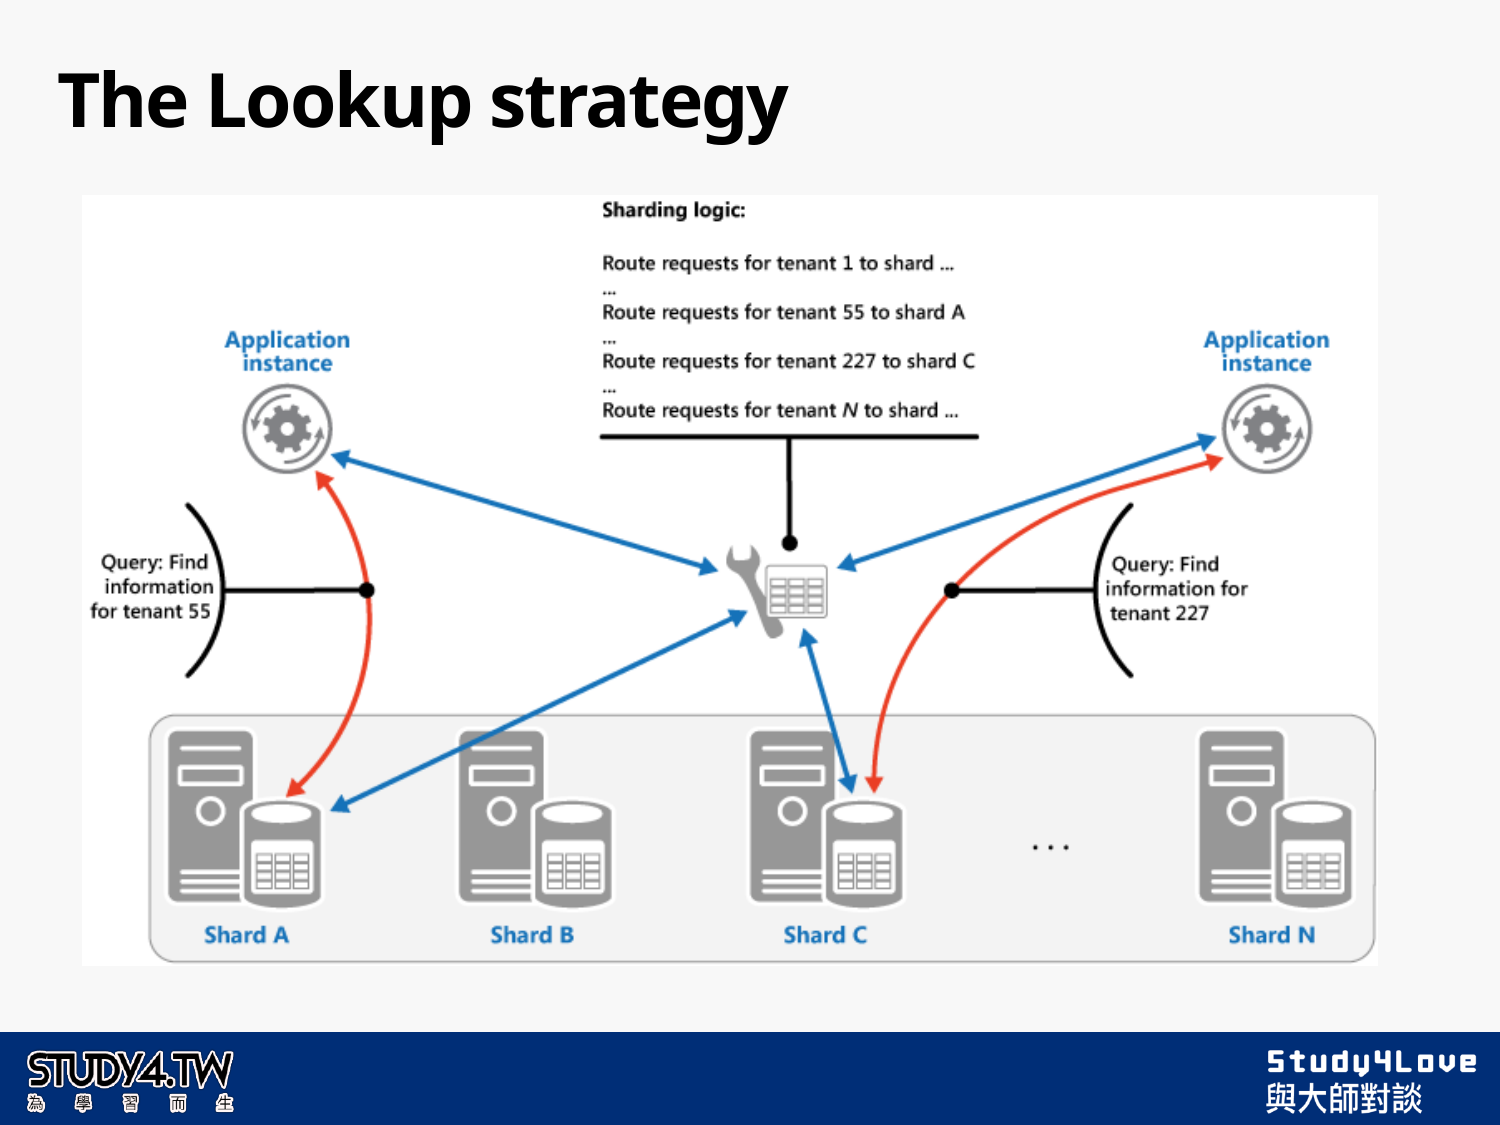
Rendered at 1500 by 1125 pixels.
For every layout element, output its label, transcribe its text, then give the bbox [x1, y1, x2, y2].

picture [1258, 1039, 1481, 1122]
picture [82, 194, 1378, 966]
title The Lookup strategy [33, 47, 1468, 196]
picture [19, 1040, 242, 1117]
